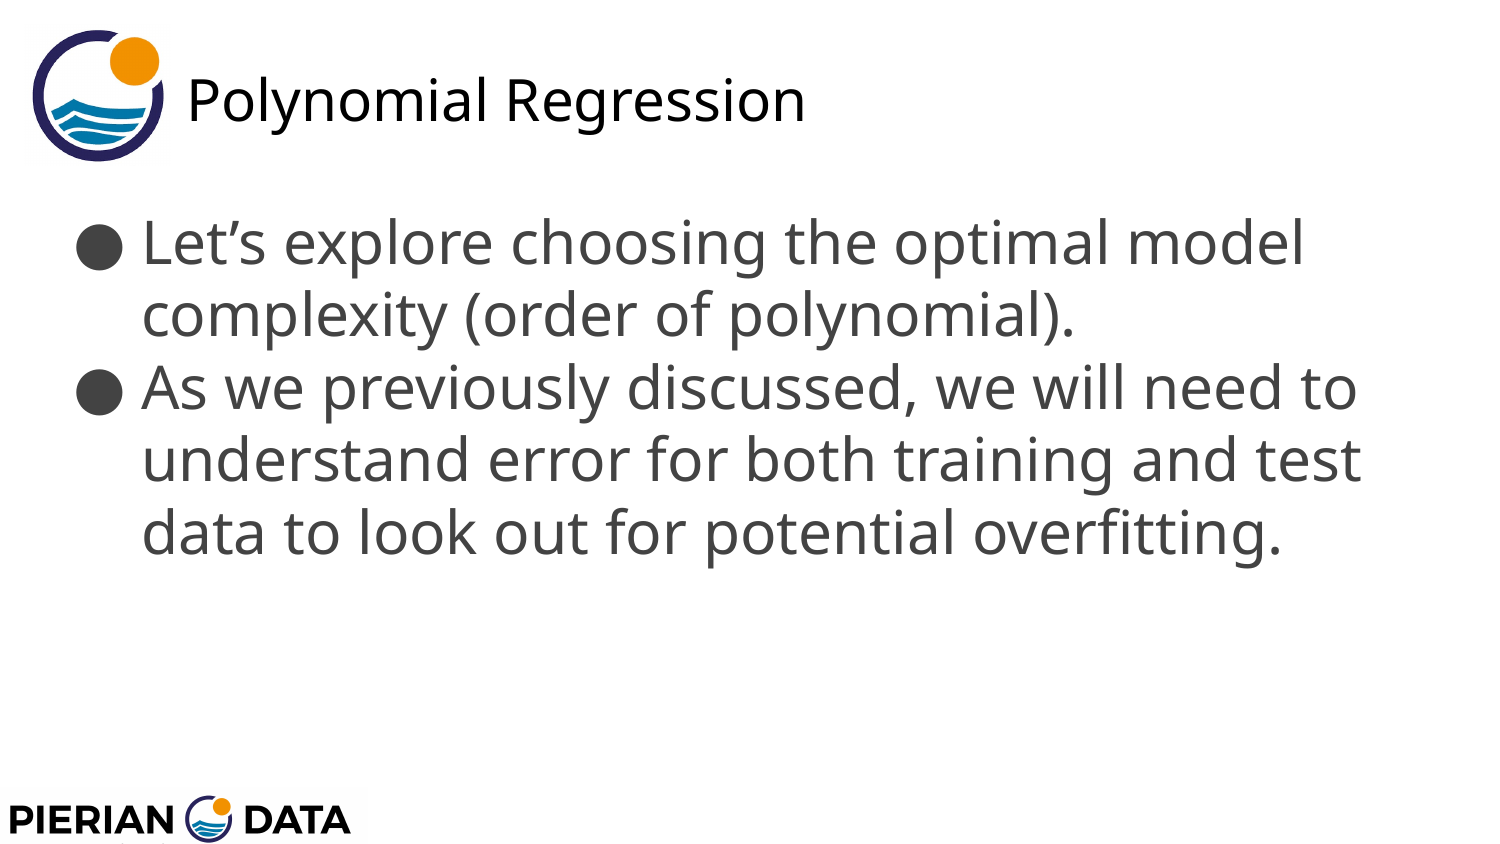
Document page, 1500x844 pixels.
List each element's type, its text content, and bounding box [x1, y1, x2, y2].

title Polynomial Regression [176, 48, 1449, 143]
picture [0, 787, 368, 844]
list Let’s explore choosing the optimal model complexity (order of polynomial). As we previously discussed, we will need to understand error for both training and test data to look out for potential overfitting. [51, 189, 1476, 401]
picture [24, 24, 172, 167]
